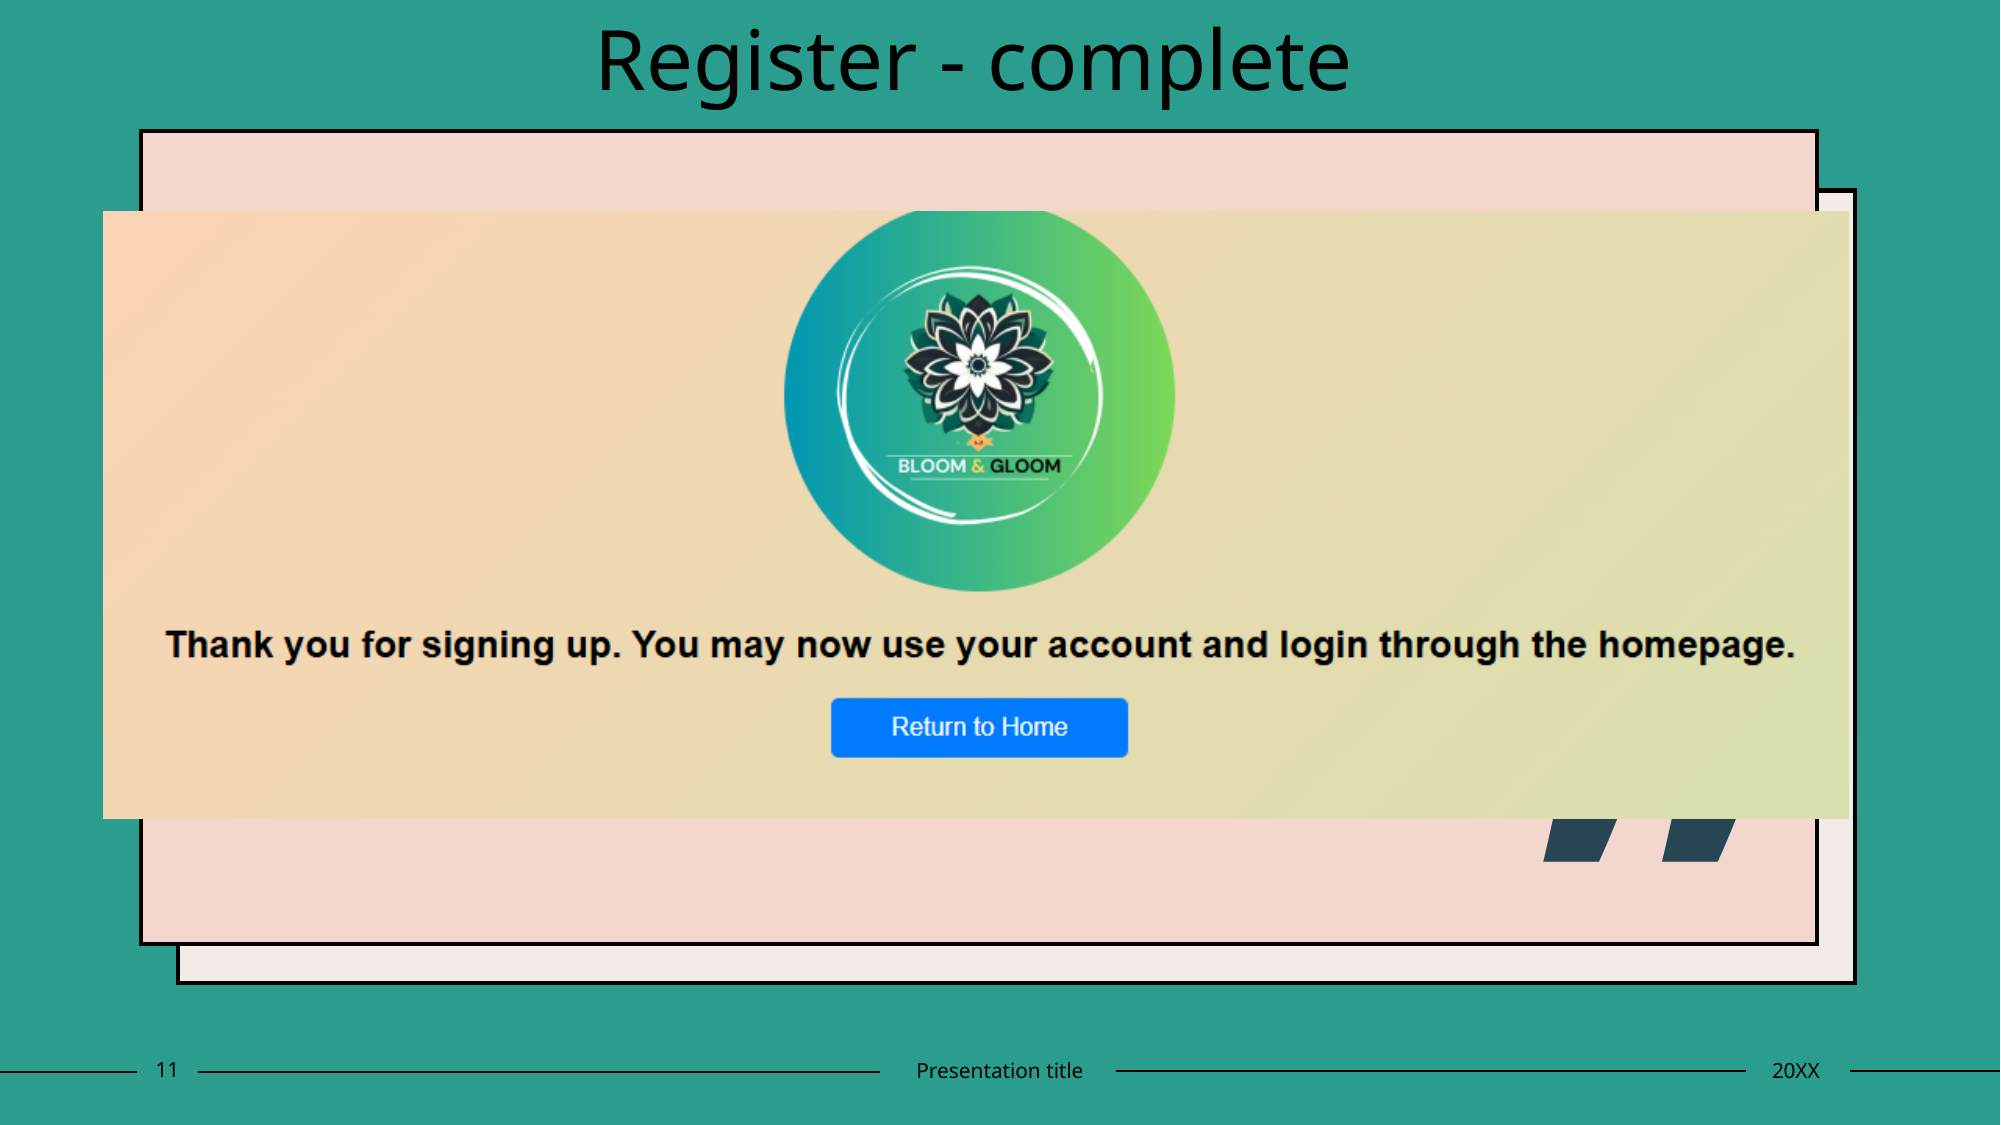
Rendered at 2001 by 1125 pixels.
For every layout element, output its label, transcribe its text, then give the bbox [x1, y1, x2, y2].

slide_number 11 [137, 1050, 198, 1091]
text_box Register - complete [579, 0, 1459, 145]
slide_number 20XX [1743, 1050, 1849, 1091]
picture [102, 211, 1849, 819]
list “ [168, 132, 464, 211]
footer Presentation title [879, 1050, 1120, 1091]
list ” [1522, 819, 1818, 988]
